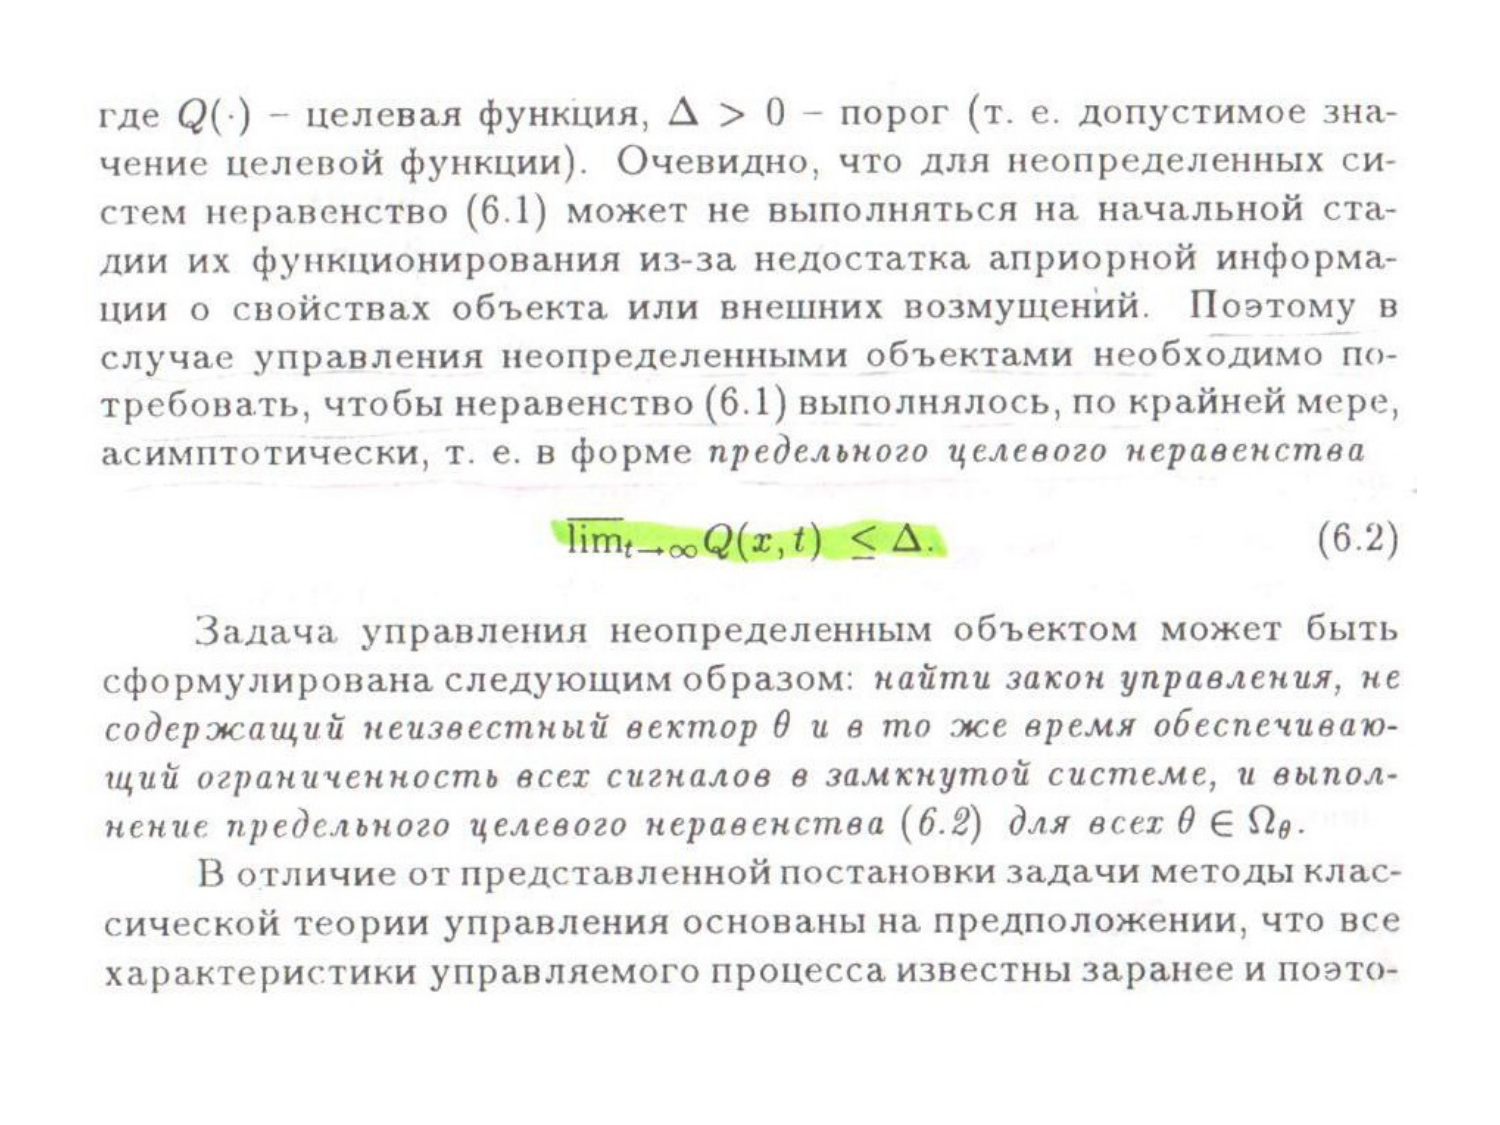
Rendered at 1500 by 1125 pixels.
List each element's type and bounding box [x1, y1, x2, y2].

picture [81, 58, 1418, 1008]
